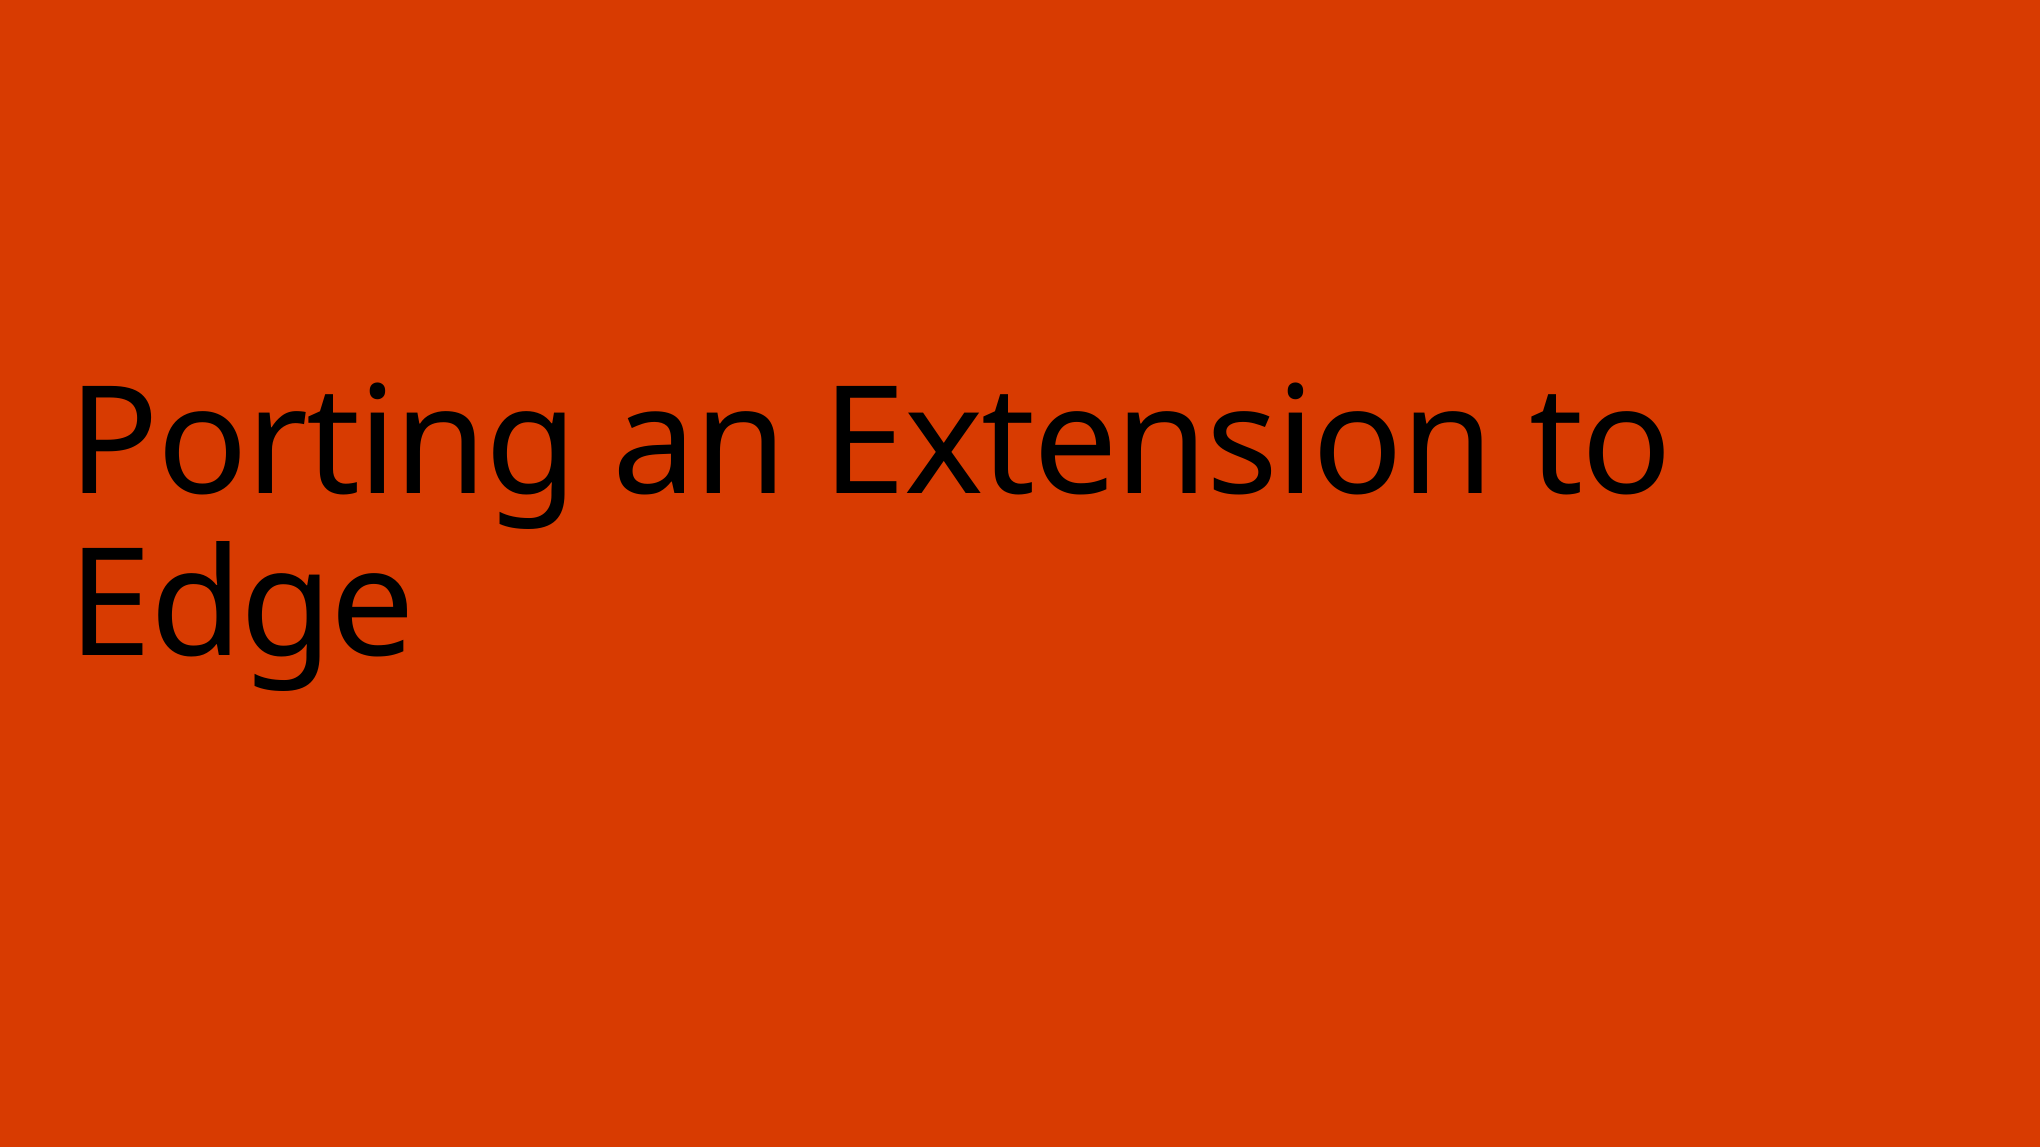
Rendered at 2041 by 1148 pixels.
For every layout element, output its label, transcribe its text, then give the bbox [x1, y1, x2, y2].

title Porting an Extension to Edge [45, 348, 1996, 543]
